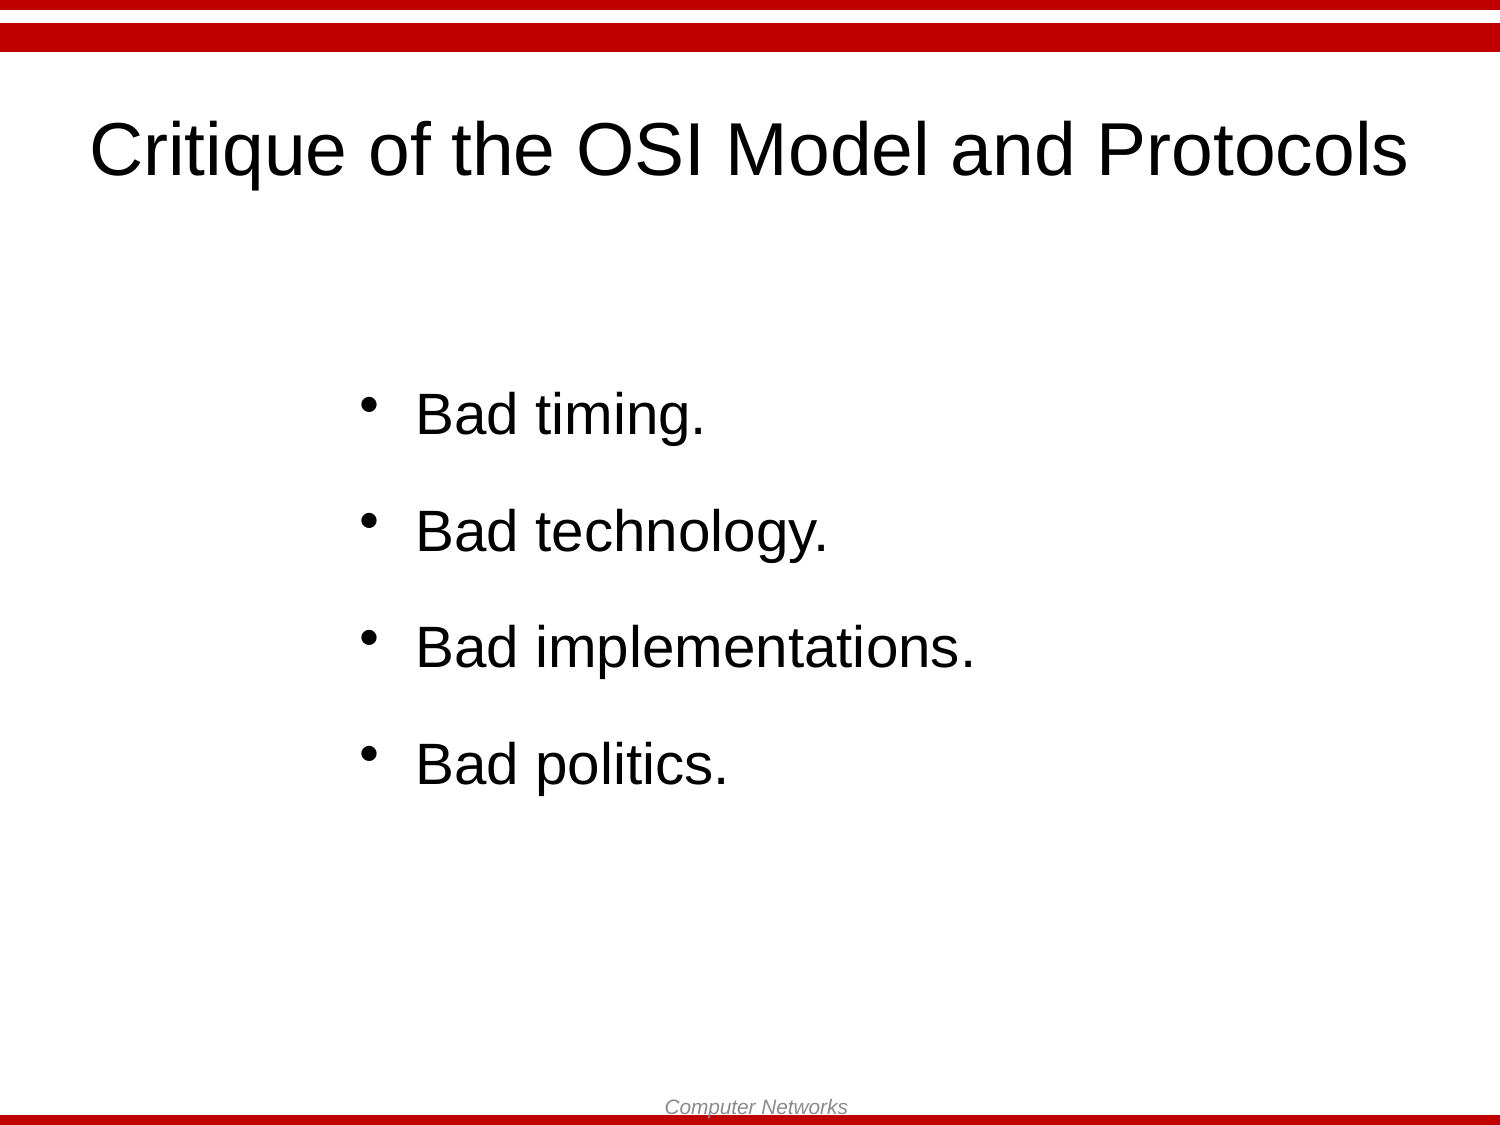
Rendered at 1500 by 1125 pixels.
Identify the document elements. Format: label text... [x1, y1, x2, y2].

footer Computer Networks [50, 1087, 1463, 1125]
list Bad timing. Bad technology. Bad implementations. Bad politics. [344, 333, 1500, 1076]
title Critique of the OSI Model and Protocols [0, 51, 1500, 240]
